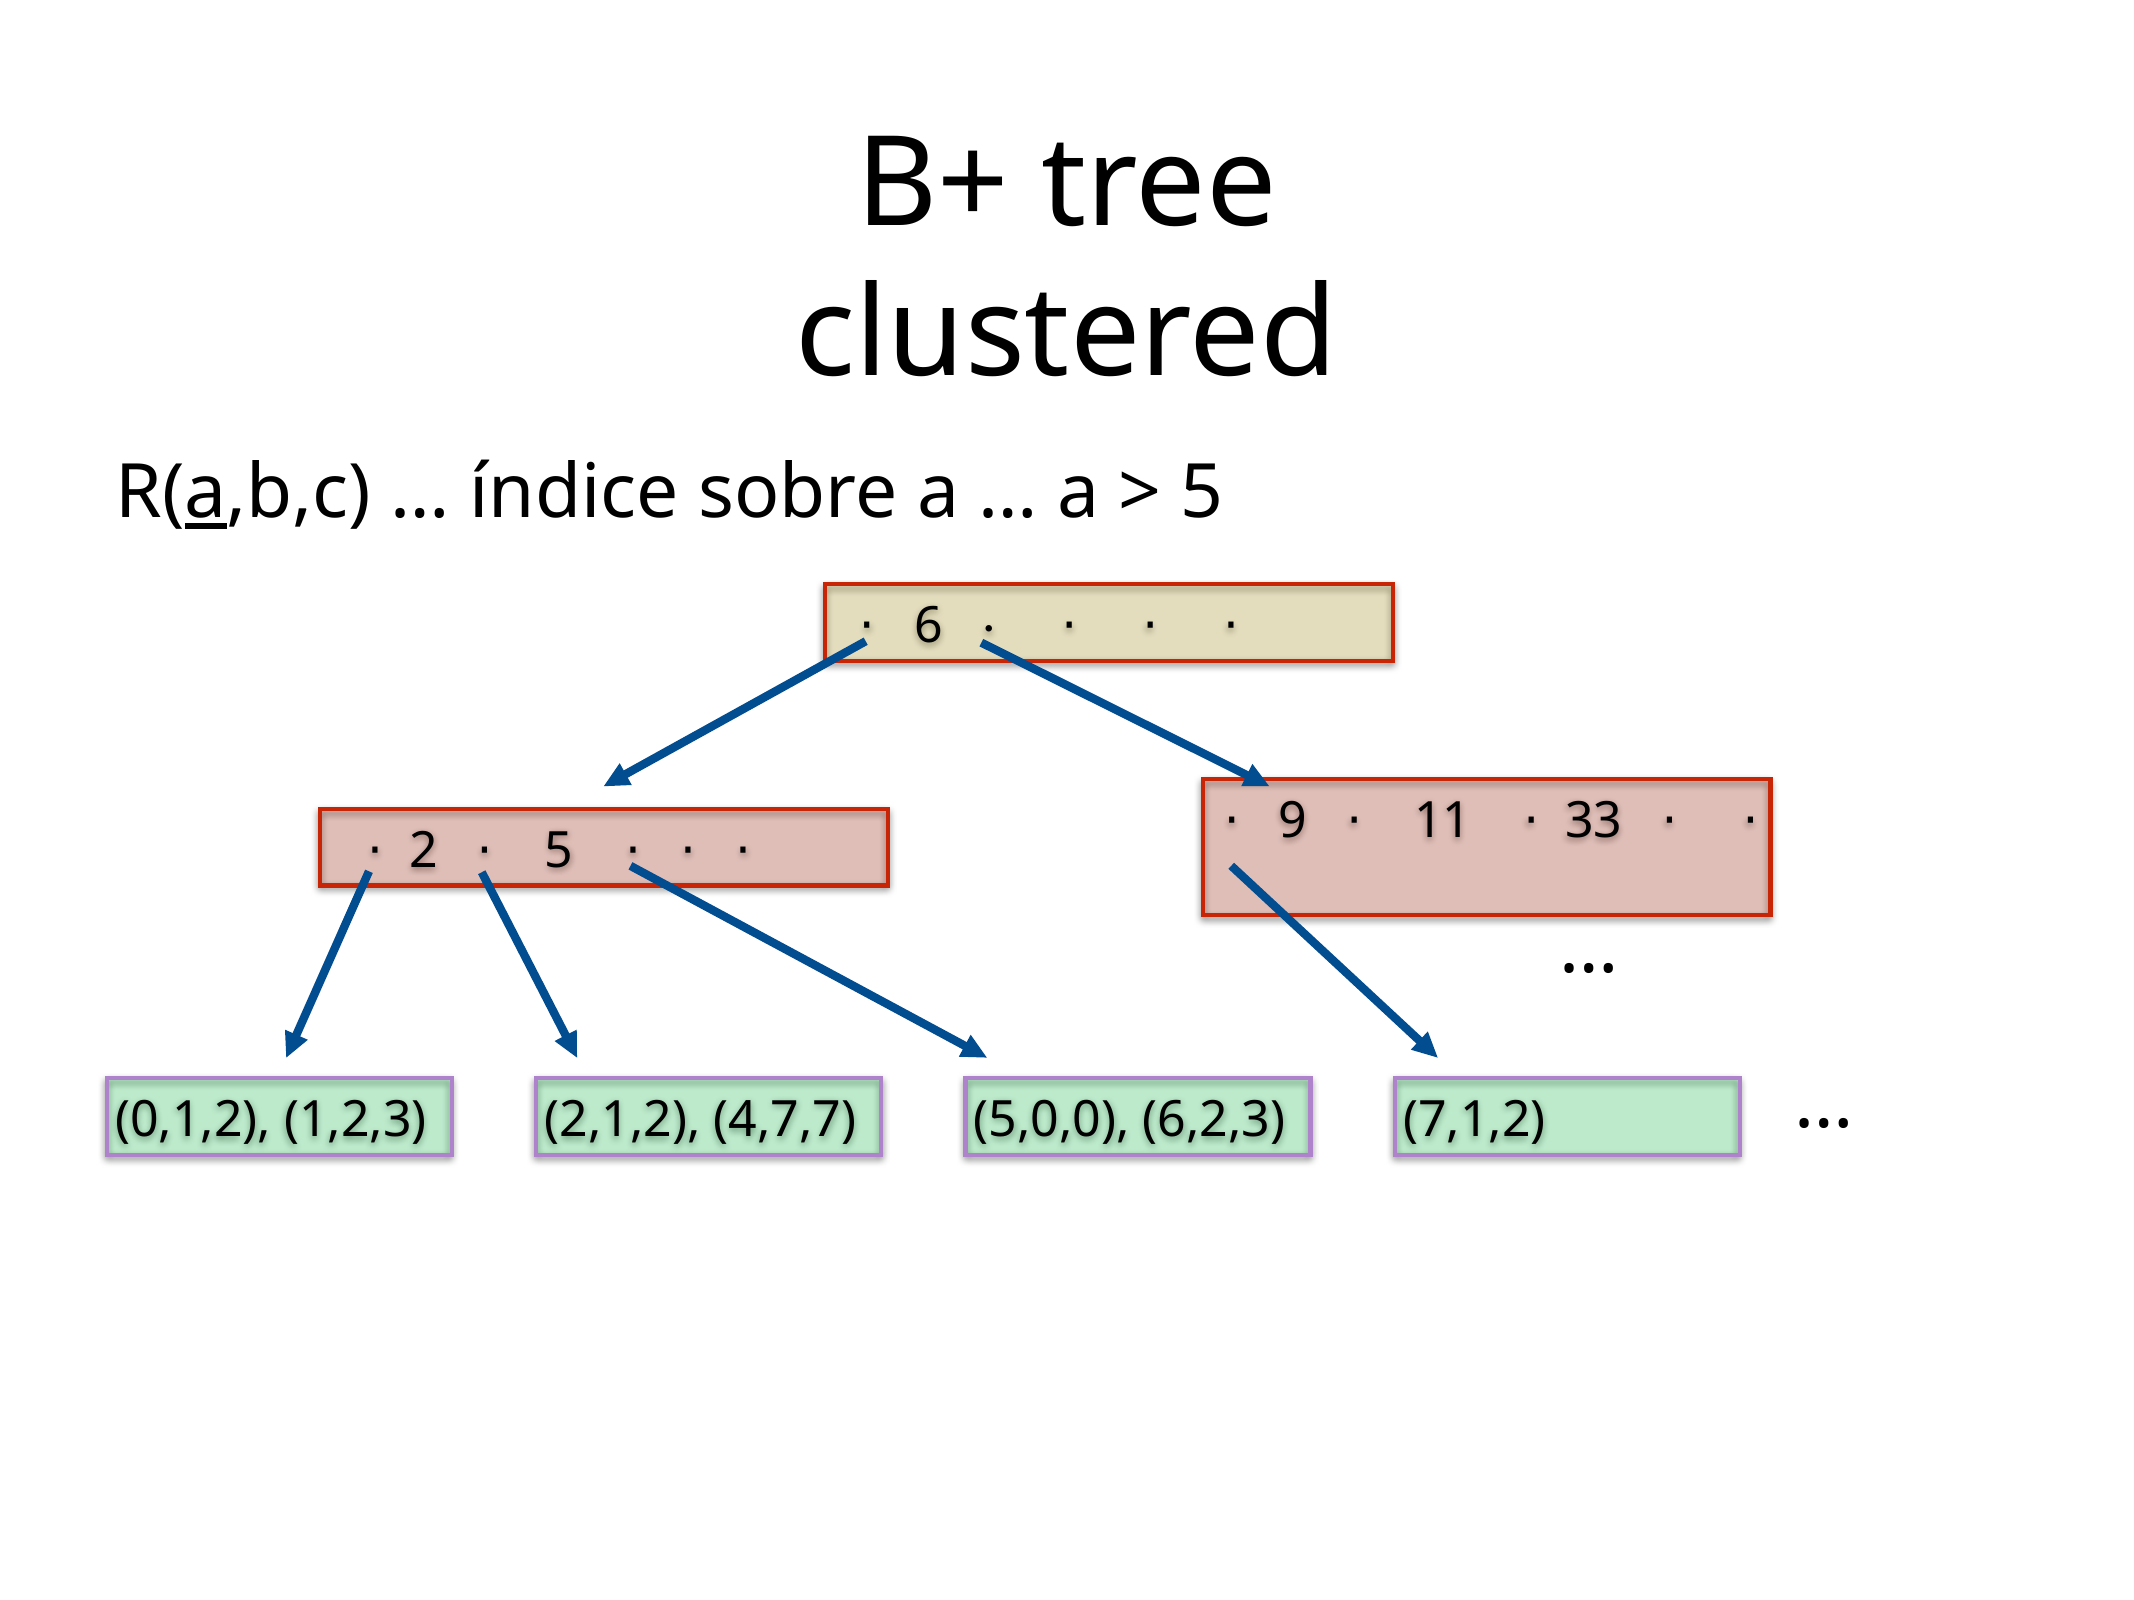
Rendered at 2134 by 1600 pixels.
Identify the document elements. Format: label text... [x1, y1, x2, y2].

text_box … [1706, 1043, 1942, 1151]
text_box ⋅ 6 ⋅ ⋅ ⋅ ⋅ [824, 584, 1393, 661]
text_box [286, 871, 370, 1058]
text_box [981, 642, 1270, 787]
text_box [603, 640, 866, 787]
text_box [481, 871, 578, 1058]
text_box ⋅ 9 ⋅ 11 ⋅ 33 ⋅ ⋅ [1202, 778, 1771, 916]
text_box … [1471, 888, 1707, 996]
text_box (0,1,2), (1,2,3) [107, 1078, 453, 1155]
text_box B+ tree clustered [573, 91, 1560, 409]
text_box (7,1,2) [1394, 1078, 1740, 1155]
text_box ⋅ 2 ⋅ 5 ⋅ ⋅ ⋅ [319, 808, 888, 886]
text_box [630, 865, 987, 1058]
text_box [1230, 865, 1438, 1058]
text_box (5,0,0), (6,2,3) [965, 1078, 1311, 1155]
text_box R(a,b,c) … índice sobre a … a > 5 [107, 434, 1987, 541]
text_box (2,1,2), (4,7,7) [536, 1078, 882, 1155]
